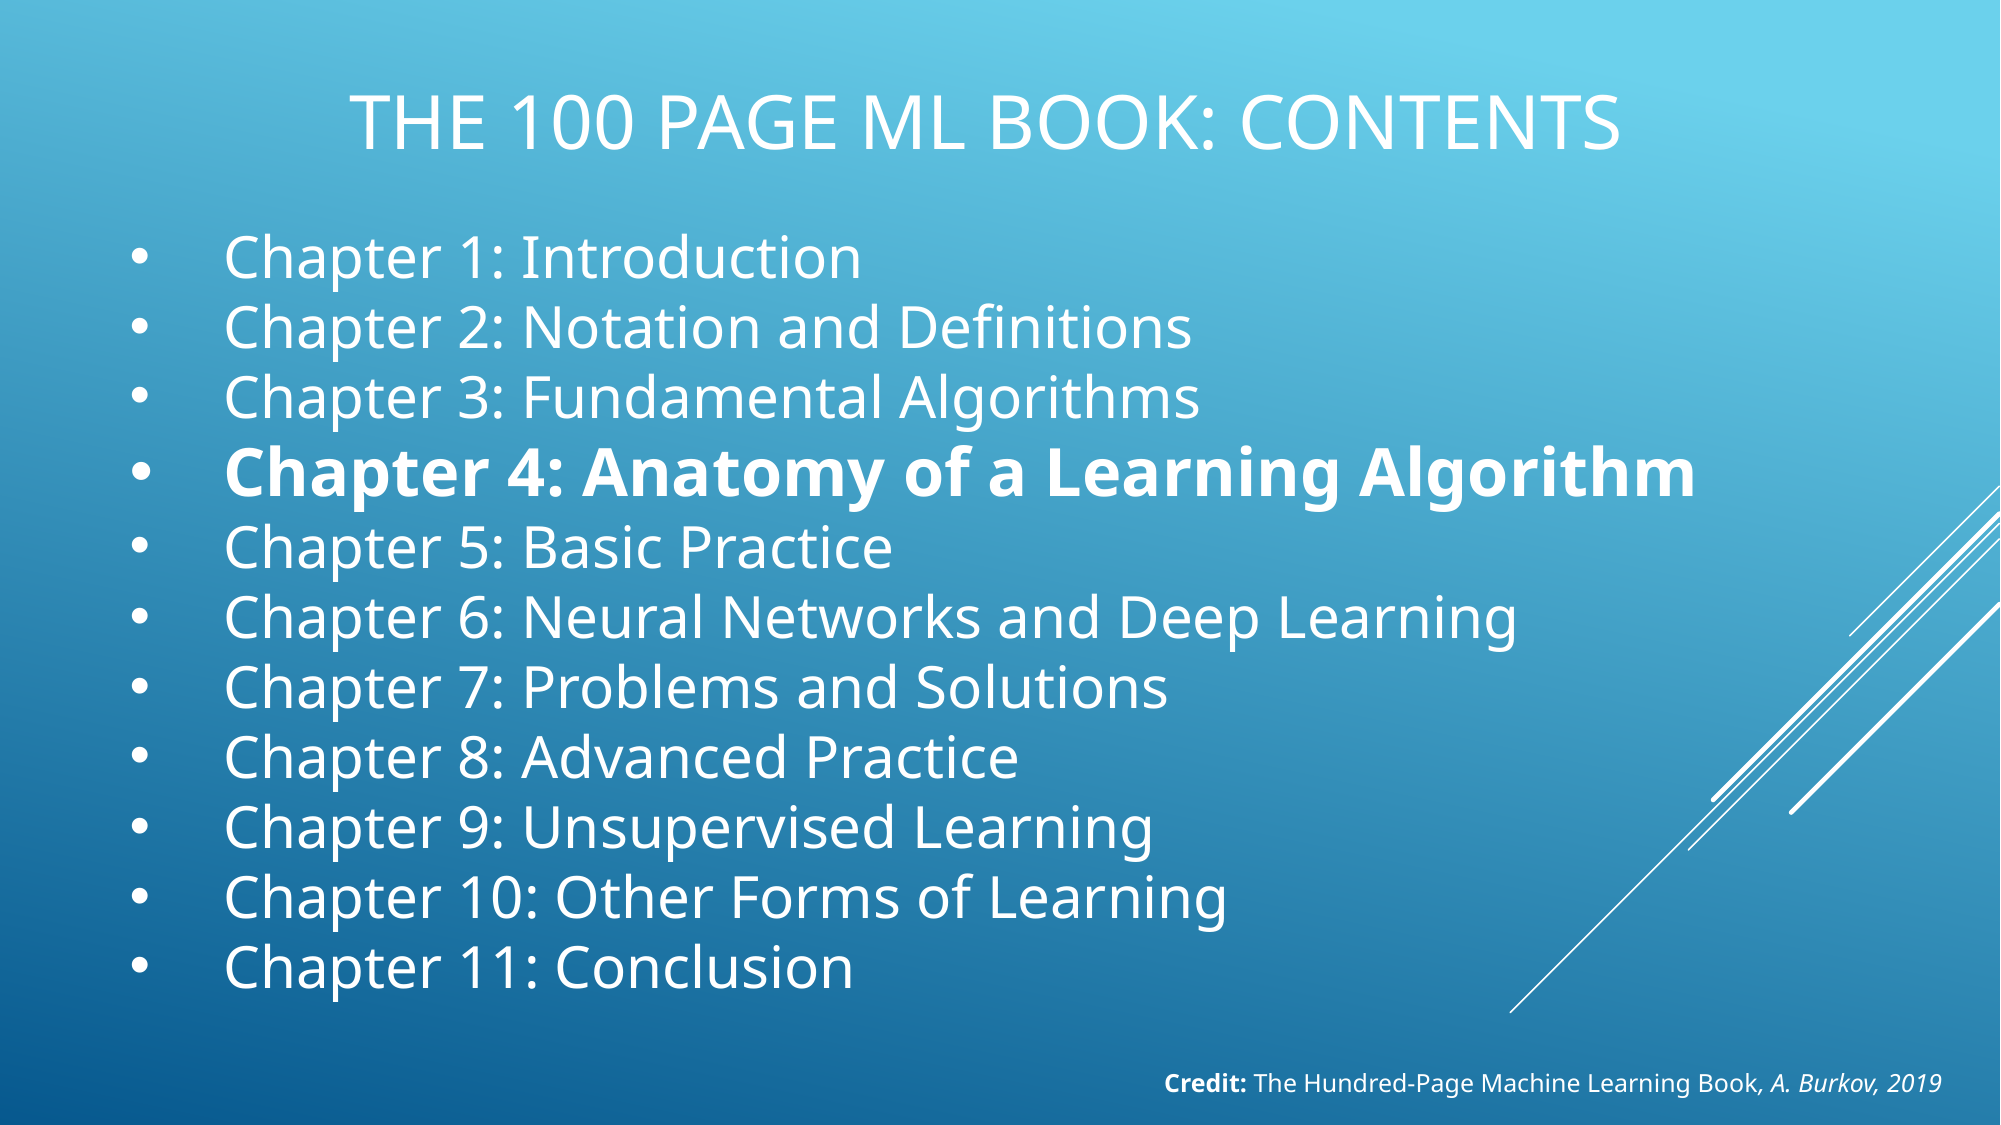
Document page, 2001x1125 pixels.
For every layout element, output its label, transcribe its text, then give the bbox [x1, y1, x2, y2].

text_box Chapter 1: Introduction Chapter 2: Notation and Definitions Chapter 3: Fundamental Algorithms Chapter 4: Anatomy of a Learning Algorithm Chapter 5: Basic Practice Chapter 6: Neural Networks and Deep Learning Chapter 7: Problems and Solutions Chapter 8: Advanced Practice Chapter 9: Unsupervised Learning Chapter 10: Other Forms of Learning Chapter 11: Conclusion [114, 212, 1885, 1008]
title The 100 Page ML Book: Contents [251, 60, 1722, 172]
text_box Credit: The Hundred-Page Machine Learning Book, A. Burkov, 2019 [1149, 1059, 2000, 1105]
